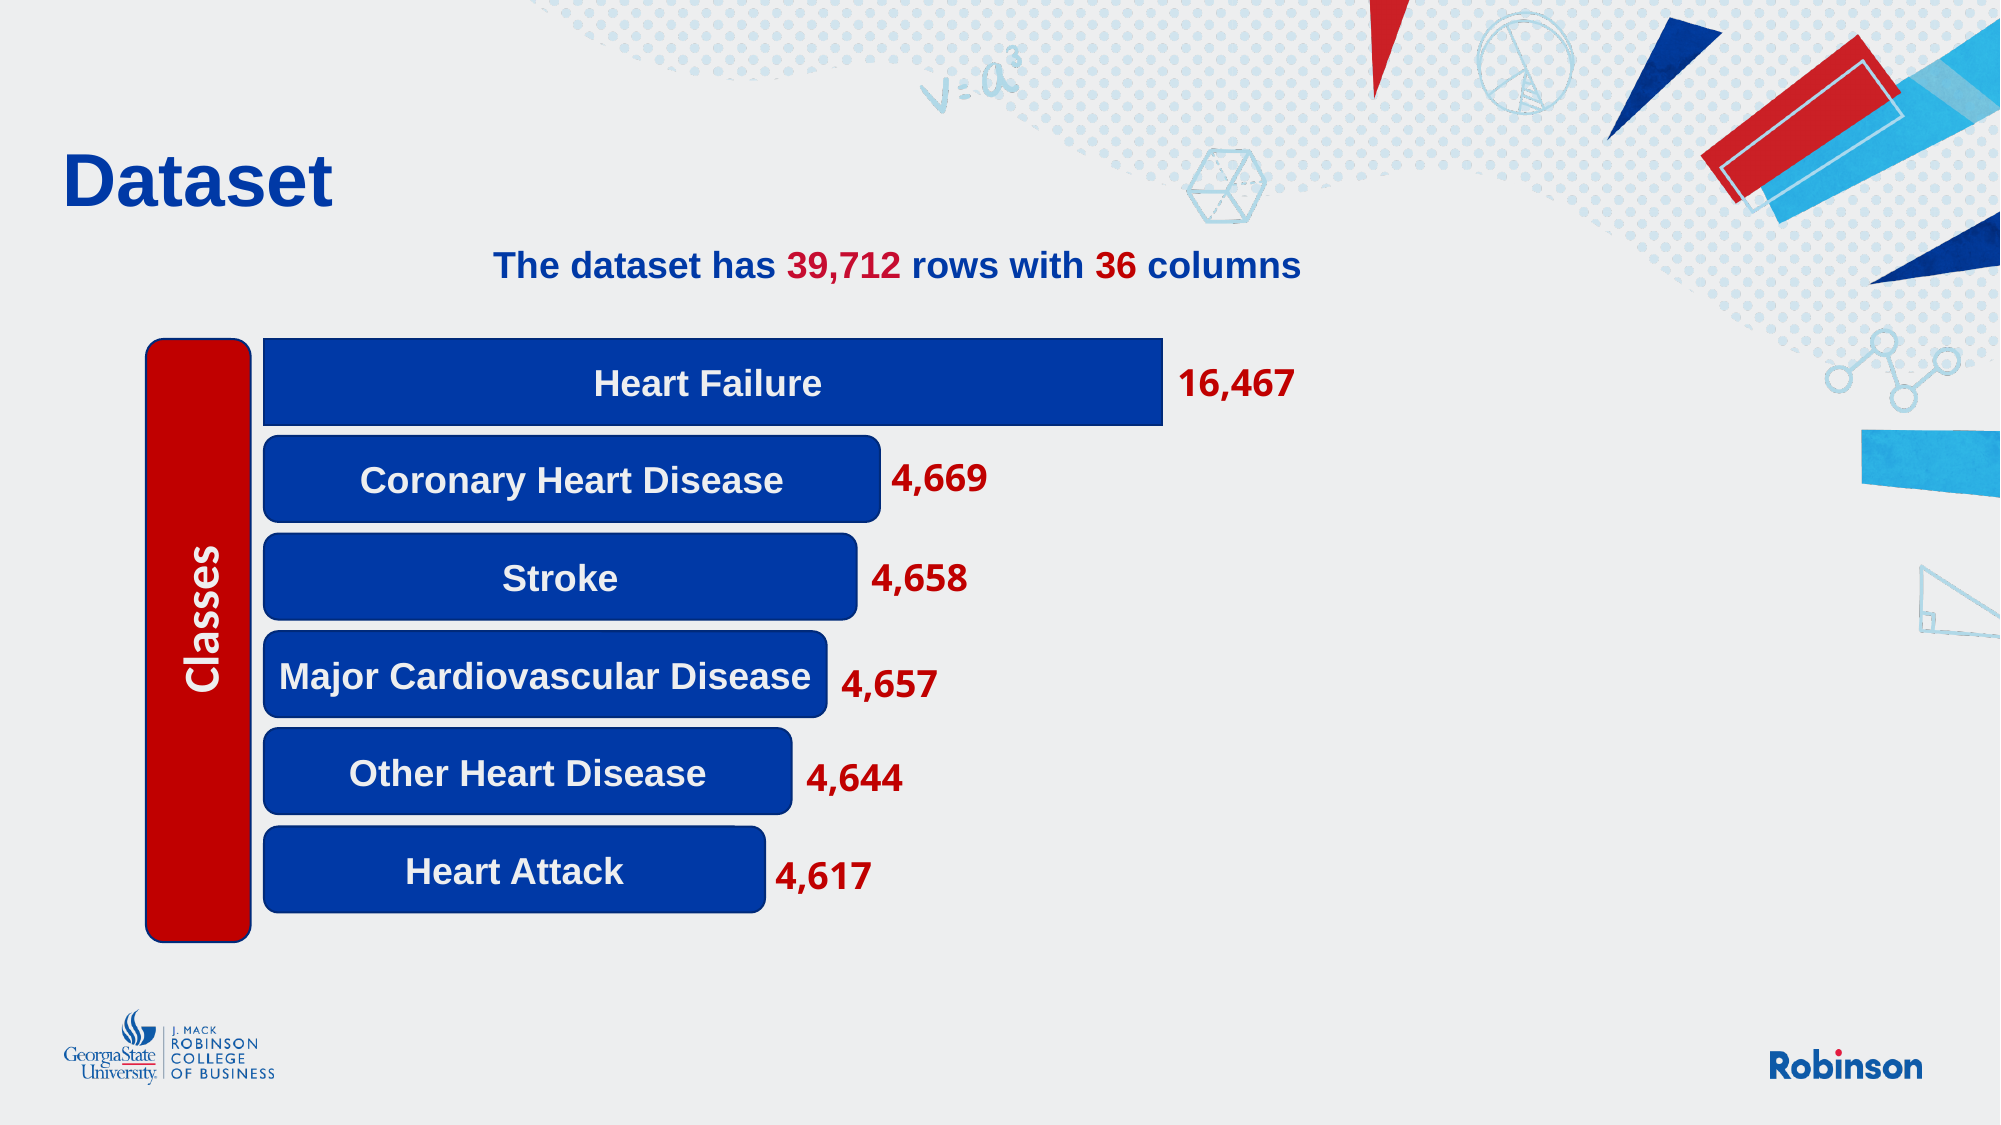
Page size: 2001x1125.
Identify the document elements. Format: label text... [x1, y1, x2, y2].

text_box 16,467 [1162, 351, 1428, 412]
text_box 4,644 [791, 746, 1057, 807]
text_box 4,657 [826, 652, 1092, 712]
text_box The dataset has 39,712 rows with 36 columns [478, 233, 1472, 294]
list Heart Failure [263, 338, 1163, 426]
text_box 4,658 [856, 546, 1122, 607]
text_box Coronary Heart Disease [262, 434, 881, 523]
text_box [144, 337, 252, 944]
text_box 4,669 [876, 446, 1142, 507]
picture [0, 0, 2000, 1125]
text_box Classes [161, 356, 236, 883]
text_box Heart Attack [262, 825, 767, 914]
text_box Major Cardiovascular Disease [262, 630, 828, 719]
text_box Other Heart Disease [262, 727, 793, 816]
text_box 4,617 [760, 844, 1026, 905]
text_box Stroke [262, 532, 858, 621]
title Dataset [62, 141, 1938, 223]
